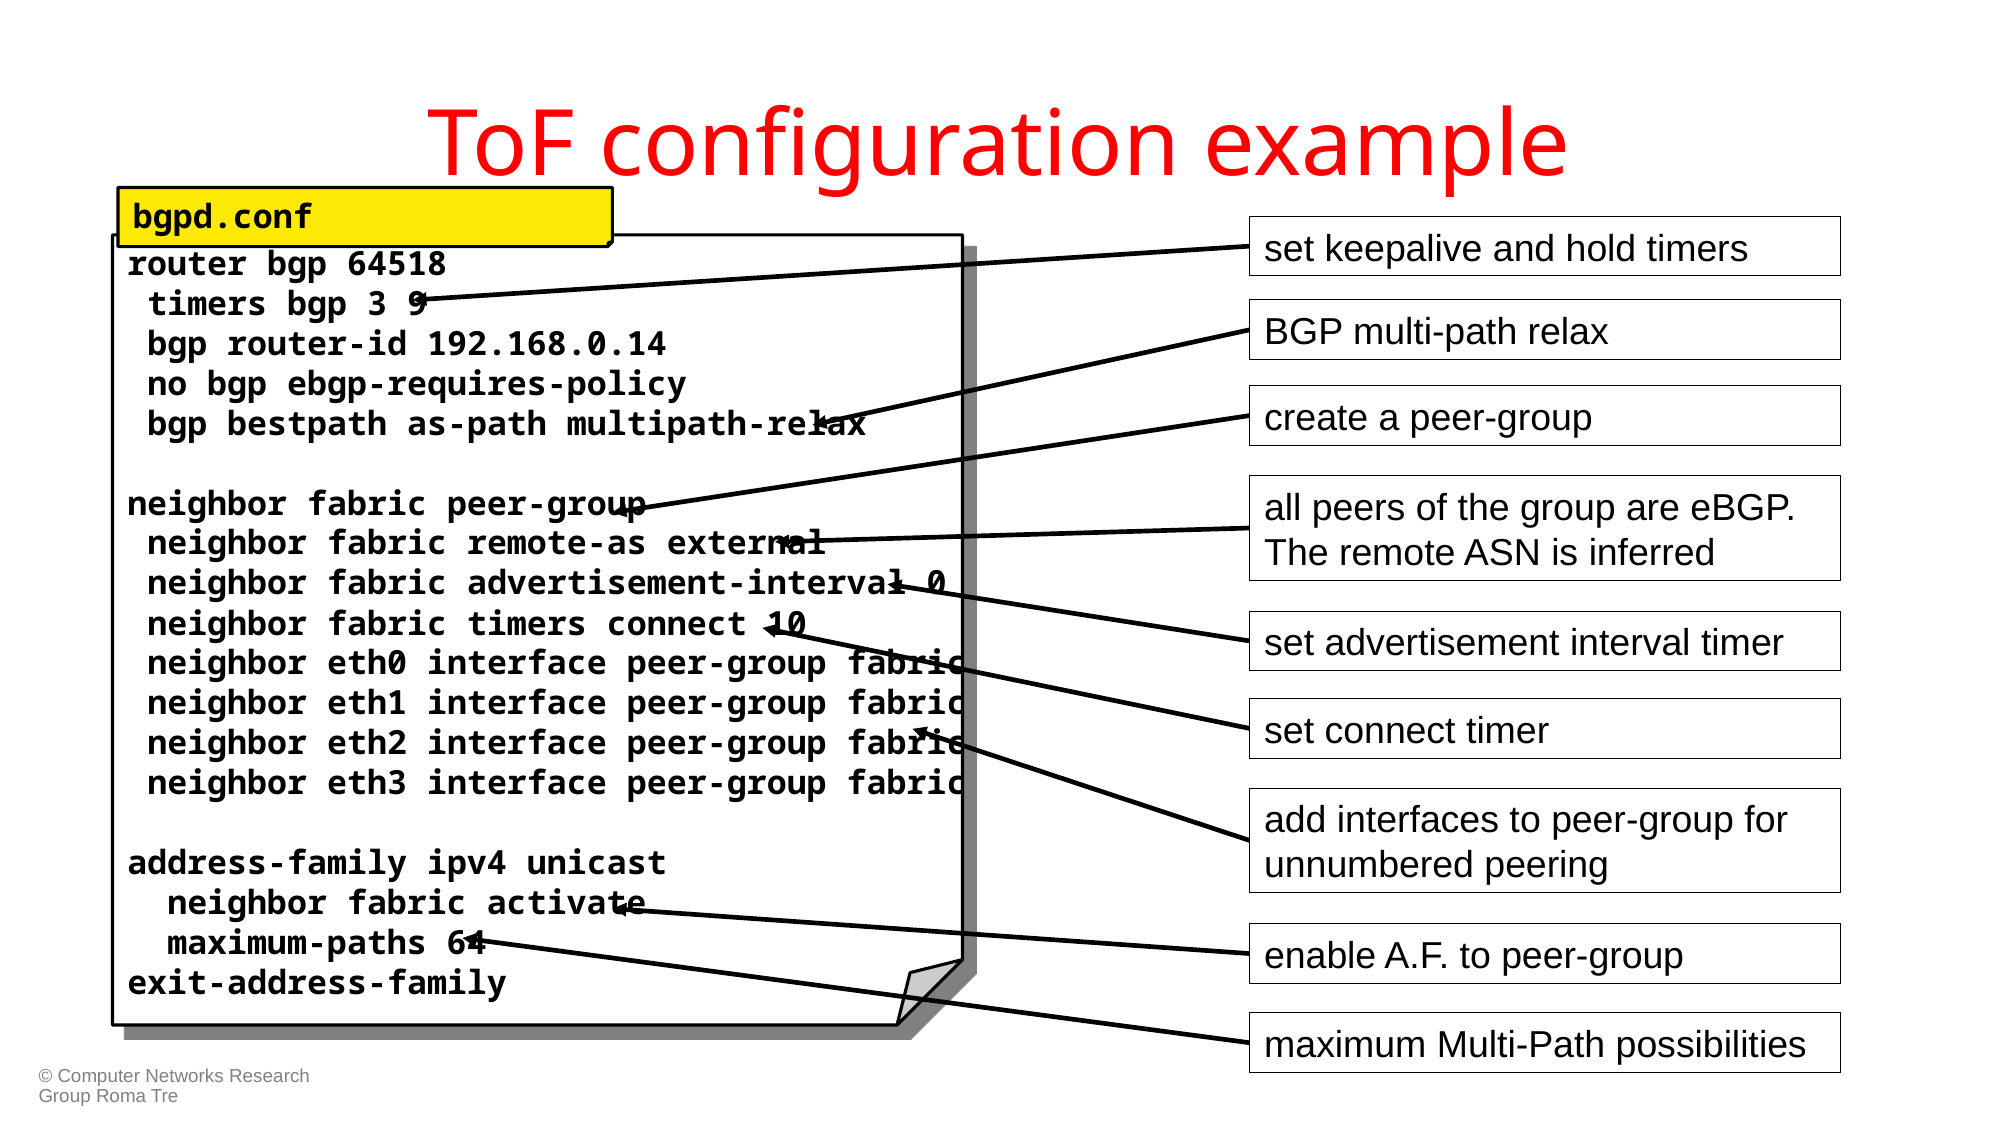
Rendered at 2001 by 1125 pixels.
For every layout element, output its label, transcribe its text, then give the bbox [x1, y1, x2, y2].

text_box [612, 415, 1250, 513]
text_box set keepalive and hold timers [1249, 216, 1841, 276]
text_box set connect timer [1254, 698, 1841, 759]
text_box all peers of the group are eBGP. The remote ASN is inferred [1249, 475, 1841, 581]
title ToF configuration example [99, 45, 1900, 233]
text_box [762, 627, 1250, 730]
text_box create a peer-group [1254, 385, 1841, 446]
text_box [912, 728, 1250, 842]
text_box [112, 187, 963, 1026]
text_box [774, 528, 1250, 543]
text_box add interfaces to peer-group for unnumbered peering [1249, 788, 1841, 893]
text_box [612, 908, 1250, 937]
text_box set advertisement interval timer [1254, 611, 1841, 671]
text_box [462, 937, 1250, 1044]
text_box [412, 246, 1250, 301]
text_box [812, 329, 1250, 415]
text_box maximum Multi-Path possibilities [1249, 1012, 1841, 1073]
text_box BGP multi-path relax [1249, 299, 1841, 360]
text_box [887, 583, 1250, 627]
text_box enable A.F. to peer-group [1254, 923, 1841, 984]
